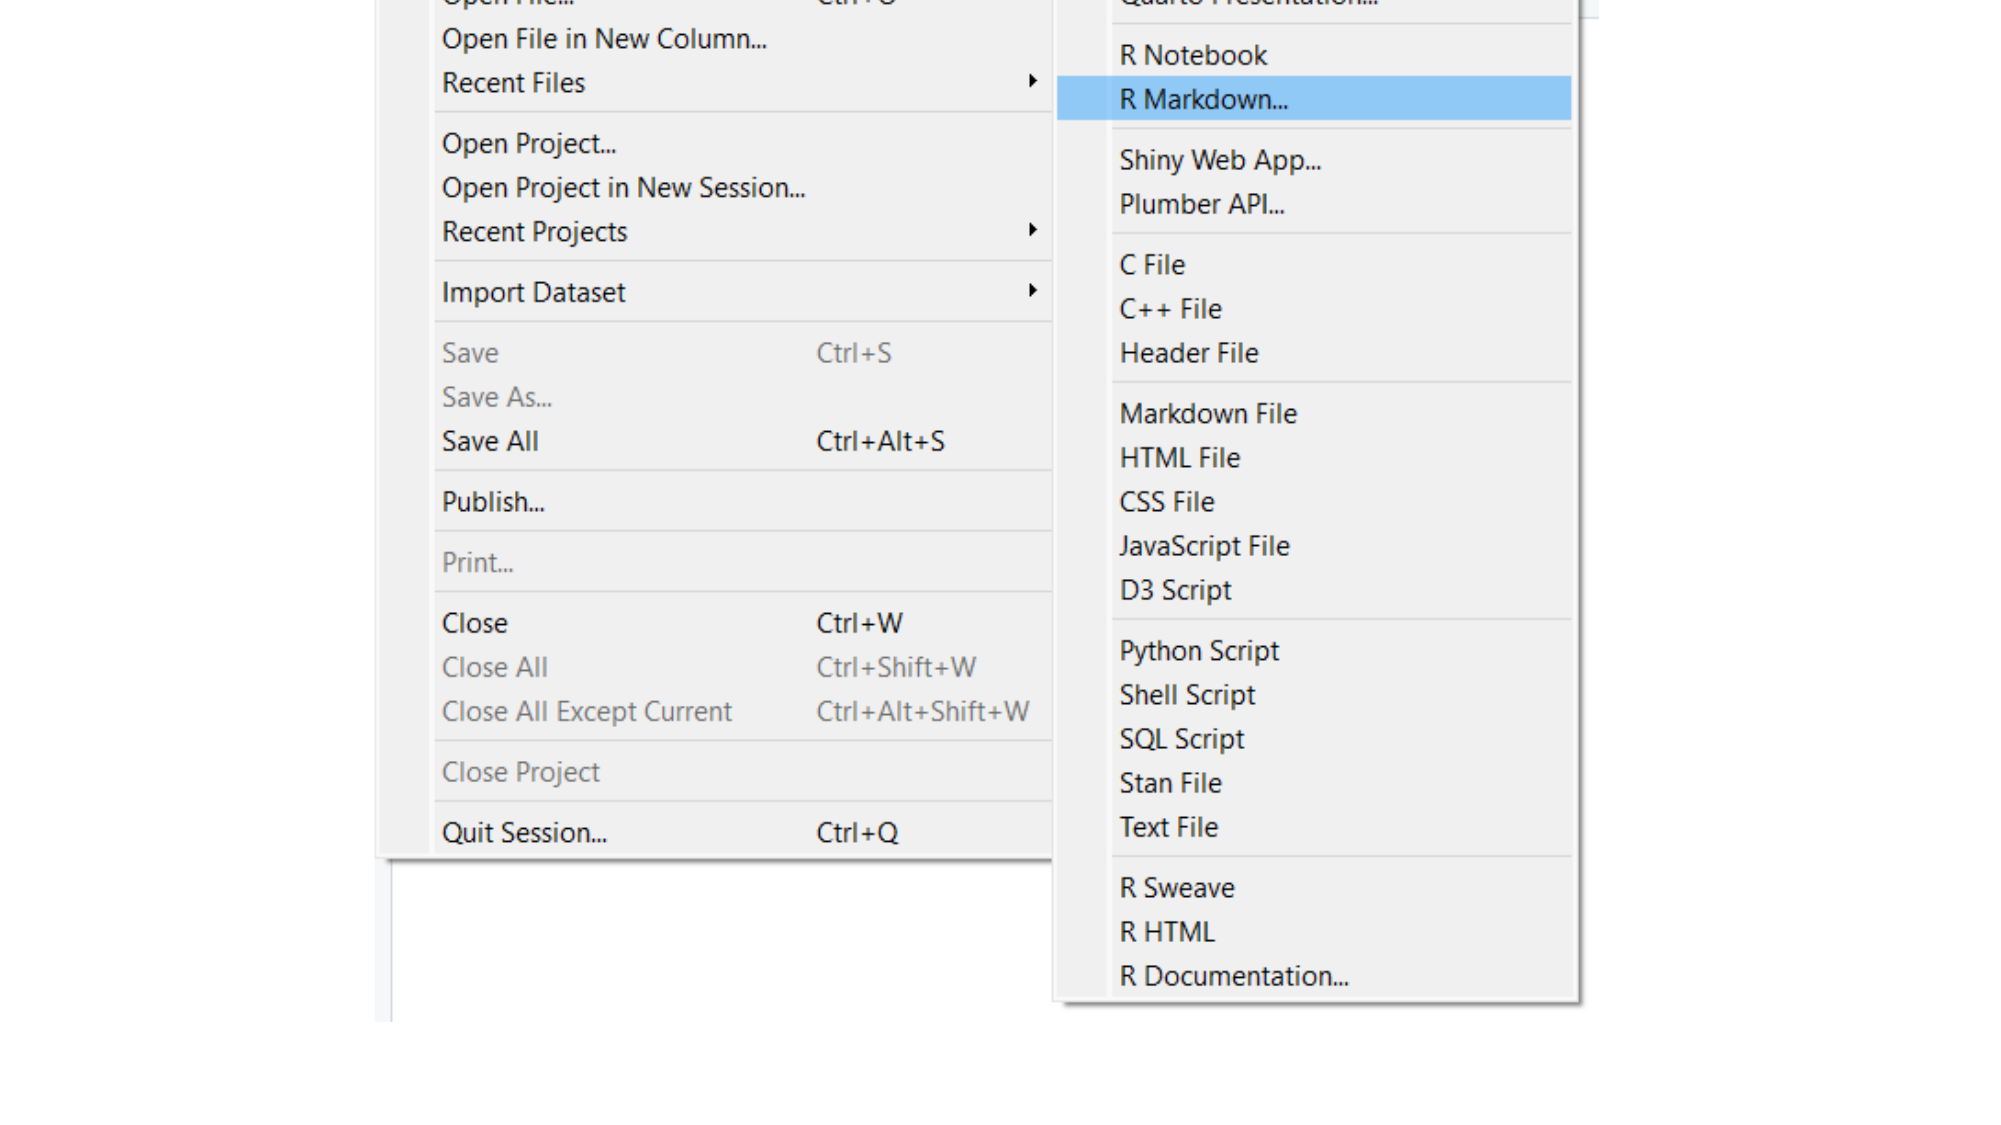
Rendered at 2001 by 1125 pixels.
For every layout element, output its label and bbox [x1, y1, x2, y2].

picture [374, 0, 1600, 1022]
